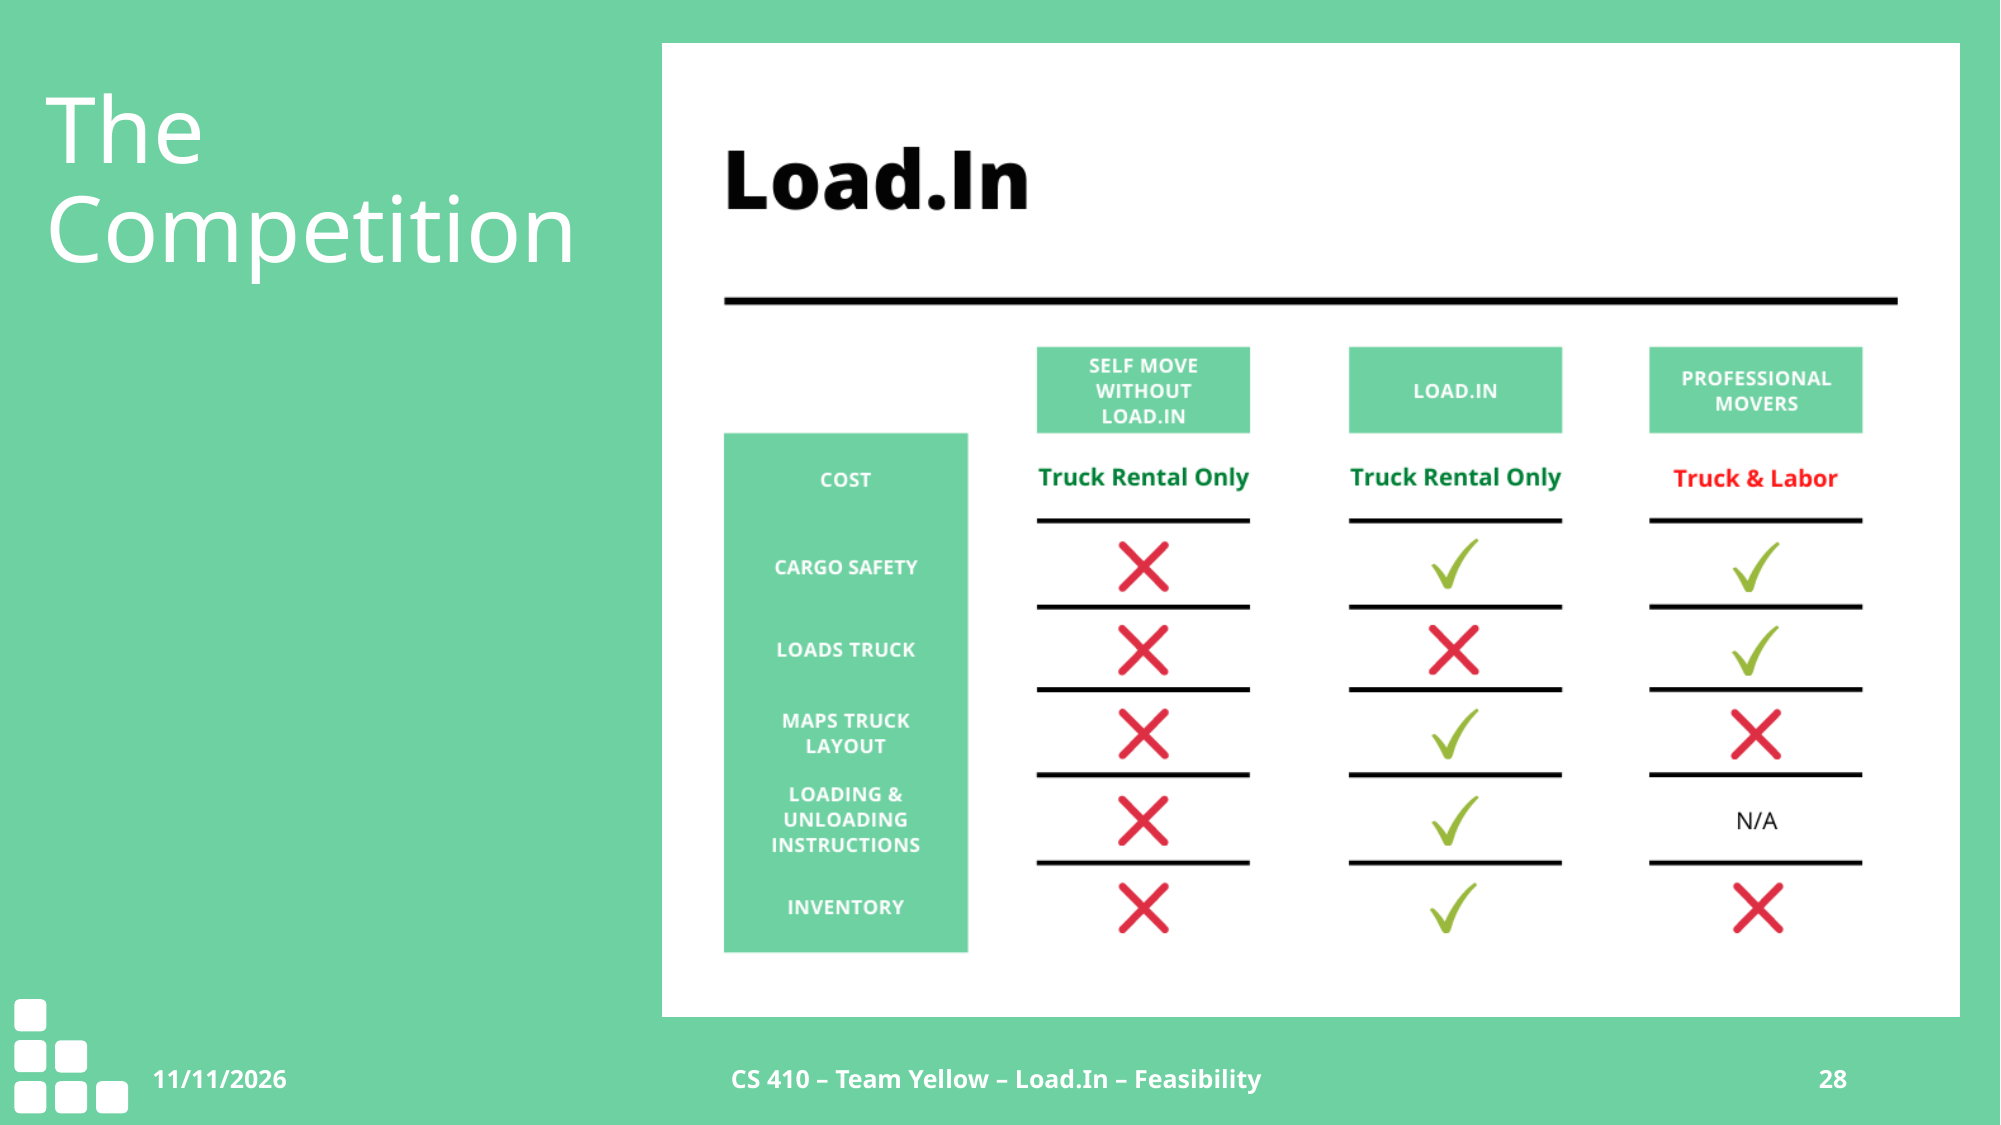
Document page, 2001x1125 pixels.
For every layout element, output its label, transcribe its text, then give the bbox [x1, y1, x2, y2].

picture [662, 43, 1960, 1017]
footer CS 410 – Team Yellow – Load.In – Feasibility [662, 1035, 1338, 1125]
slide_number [137, 1035, 588, 1125]
title The Competition [30, 0, 607, 368]
slide_number 28 [1412, 1035, 1863, 1125]
